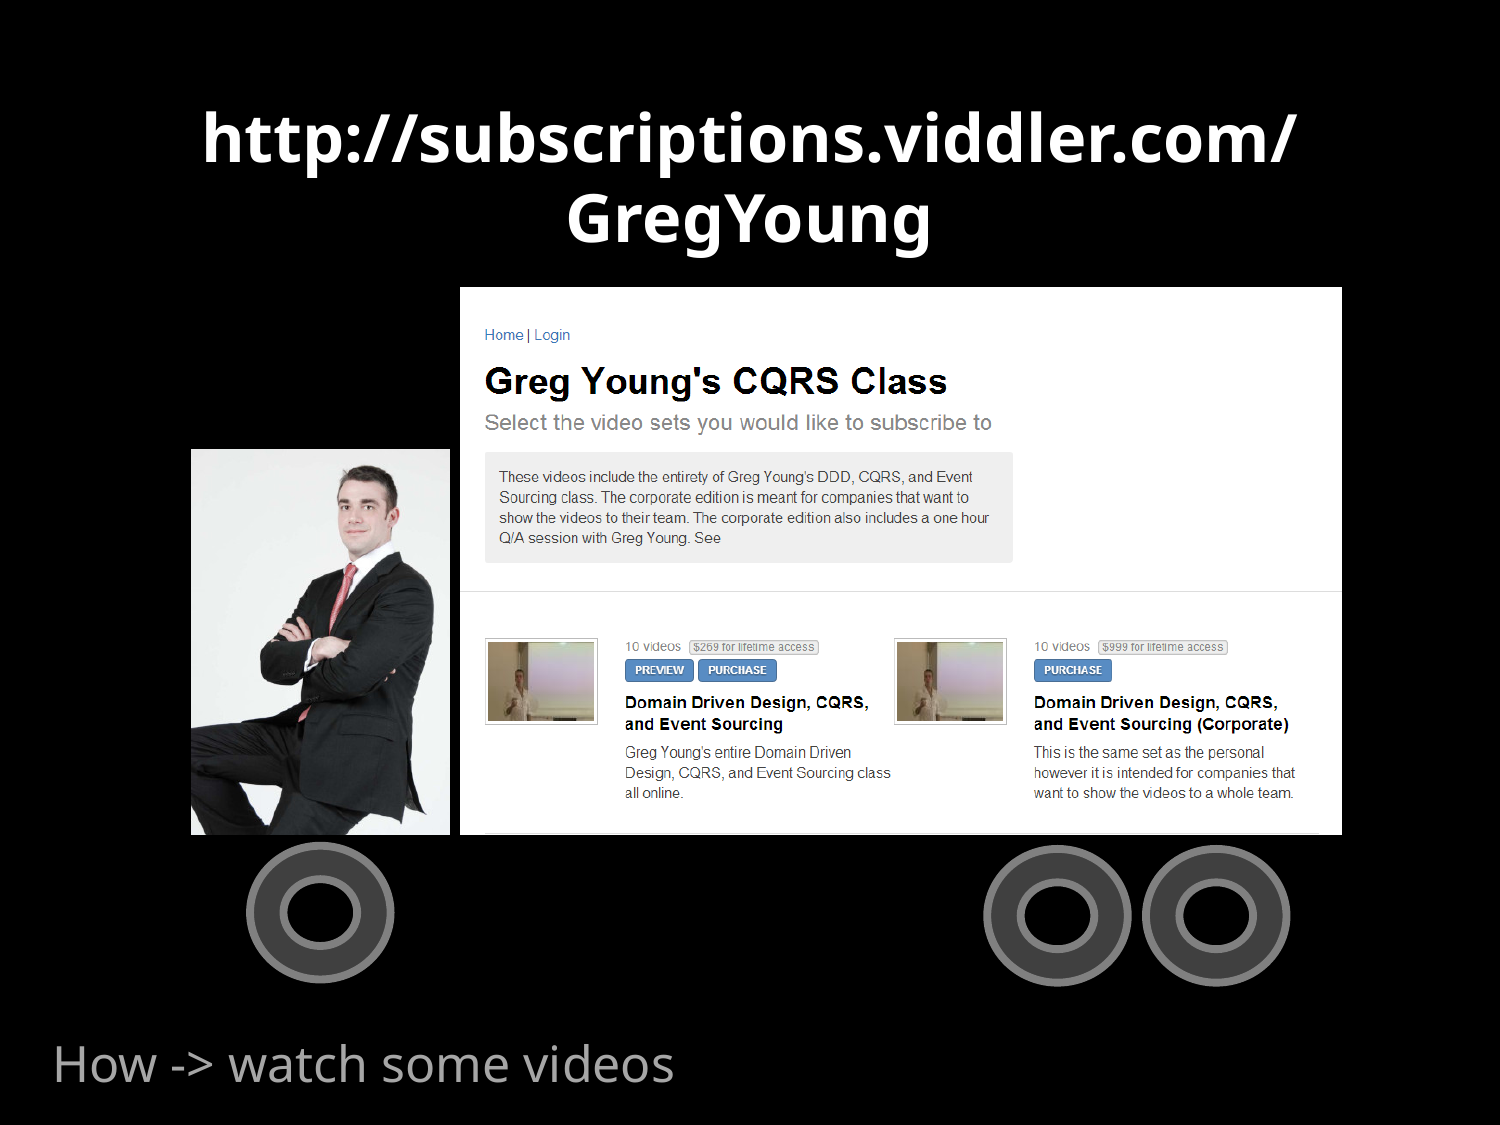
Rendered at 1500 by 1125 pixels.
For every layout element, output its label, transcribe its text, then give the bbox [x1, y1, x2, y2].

picture [460, 287, 1342, 835]
text_box [983, 844, 1132, 987]
text_box How -> watch some videos [37, 1024, 1463, 1100]
text_box [246, 844, 395, 984]
picture [191, 449, 450, 835]
text_box http://subscriptions.viddler.com/GregYoung [93, 88, 1407, 264]
text_box [1142, 844, 1291, 987]
